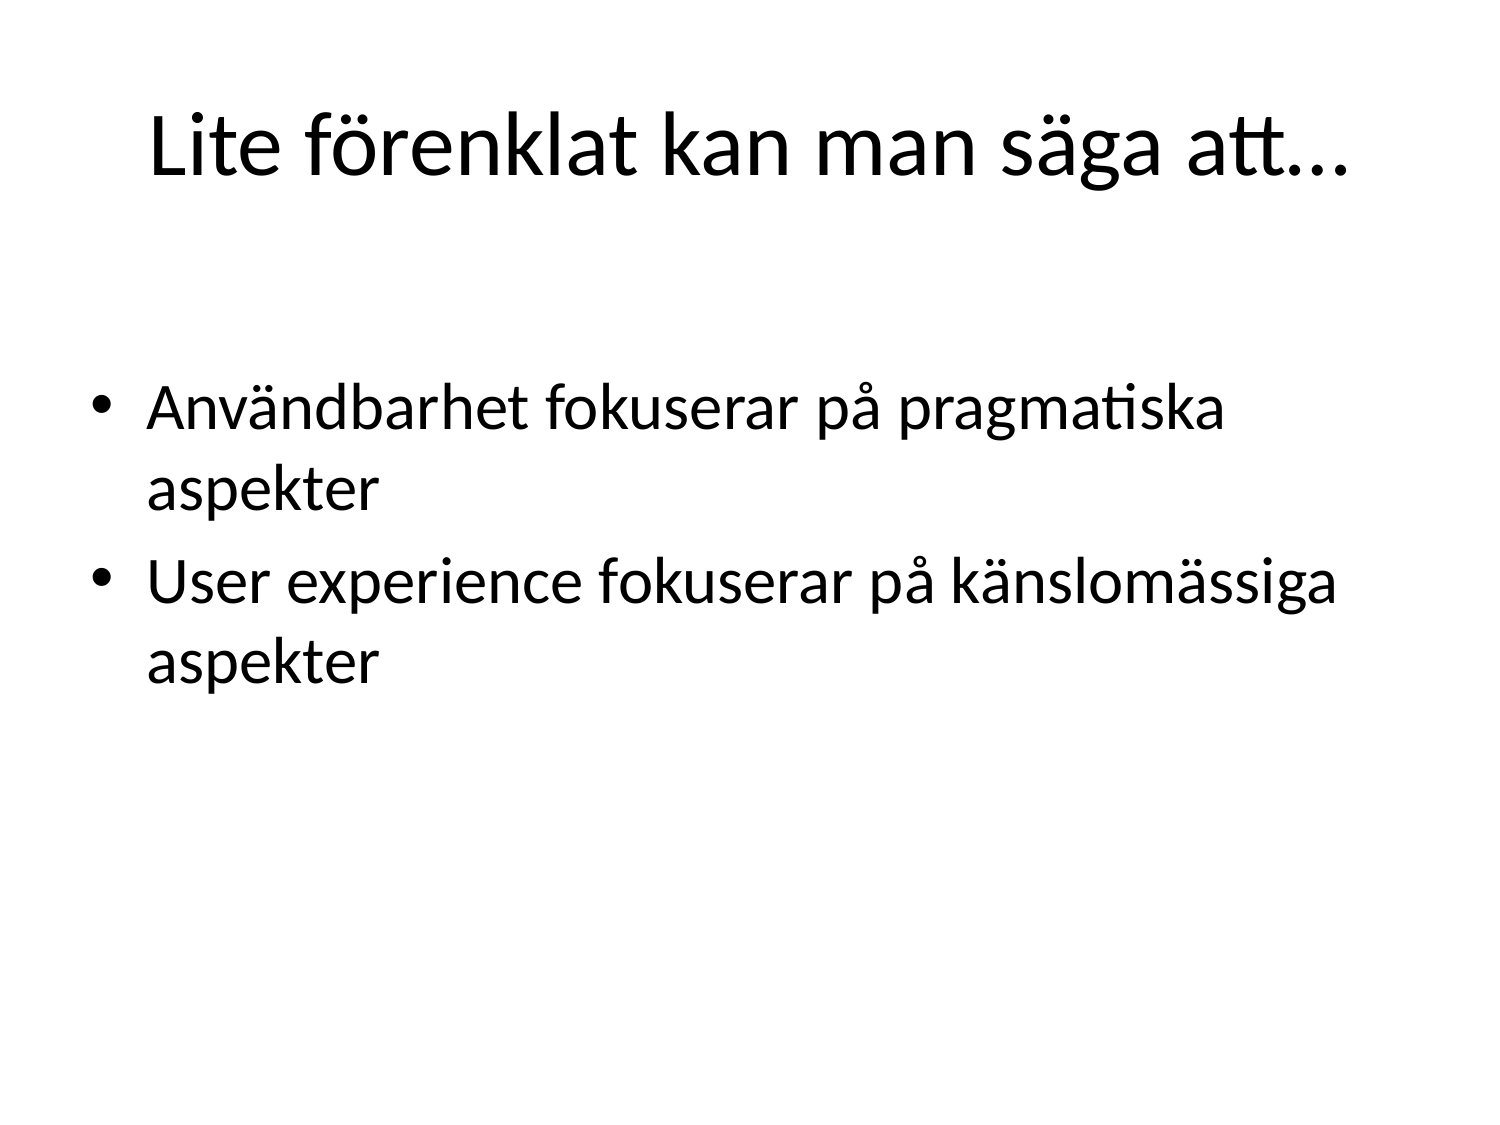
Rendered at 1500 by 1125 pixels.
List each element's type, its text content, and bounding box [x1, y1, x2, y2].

list Användbarhet fokuserar på pragmatiska aspekter User experience fokuserar på känslomässiga aspekter [75, 262, 1425, 1005]
title Lite förenklat kan man säga att… [75, 45, 1425, 233]
